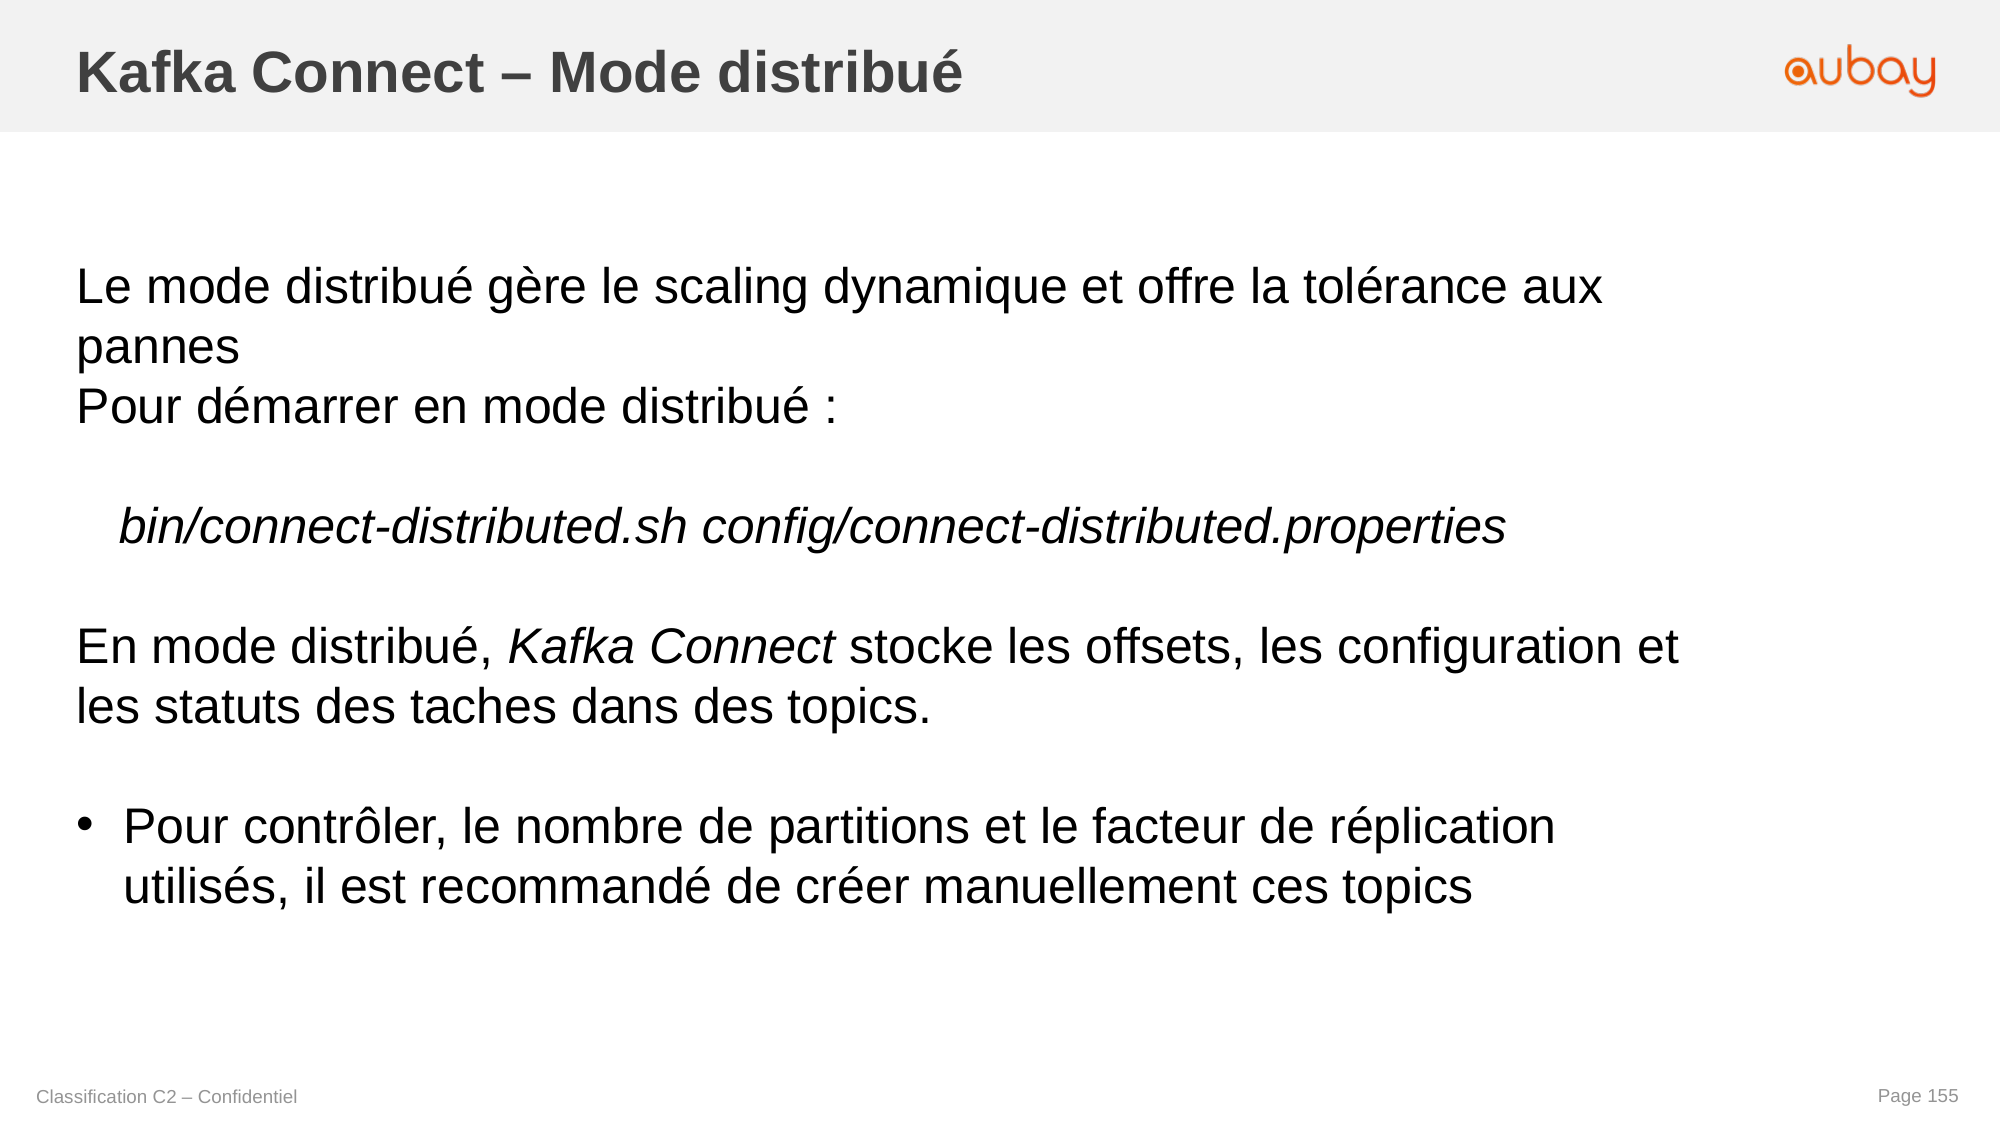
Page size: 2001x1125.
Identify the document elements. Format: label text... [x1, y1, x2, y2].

picture [1781, 26, 1939, 116]
list Kafka Connect – Mode distribué [61, 33, 1720, 115]
text_box Le mode distribué gère le scaling dynamique et offre la tolérance aux pannes Pour démarrer en mode distribué : bin/connect-distributed.sh config/connect-distributed.properties En mode distribué, Kafka Connect stocke les offsets, les configuration et les statuts des taches dans des topics. Pour contrôler, le nombre de partitions et le facteur de réplication utilisés, il est recommandé de créer manuellement ces topics [61, 141, 1720, 1125]
